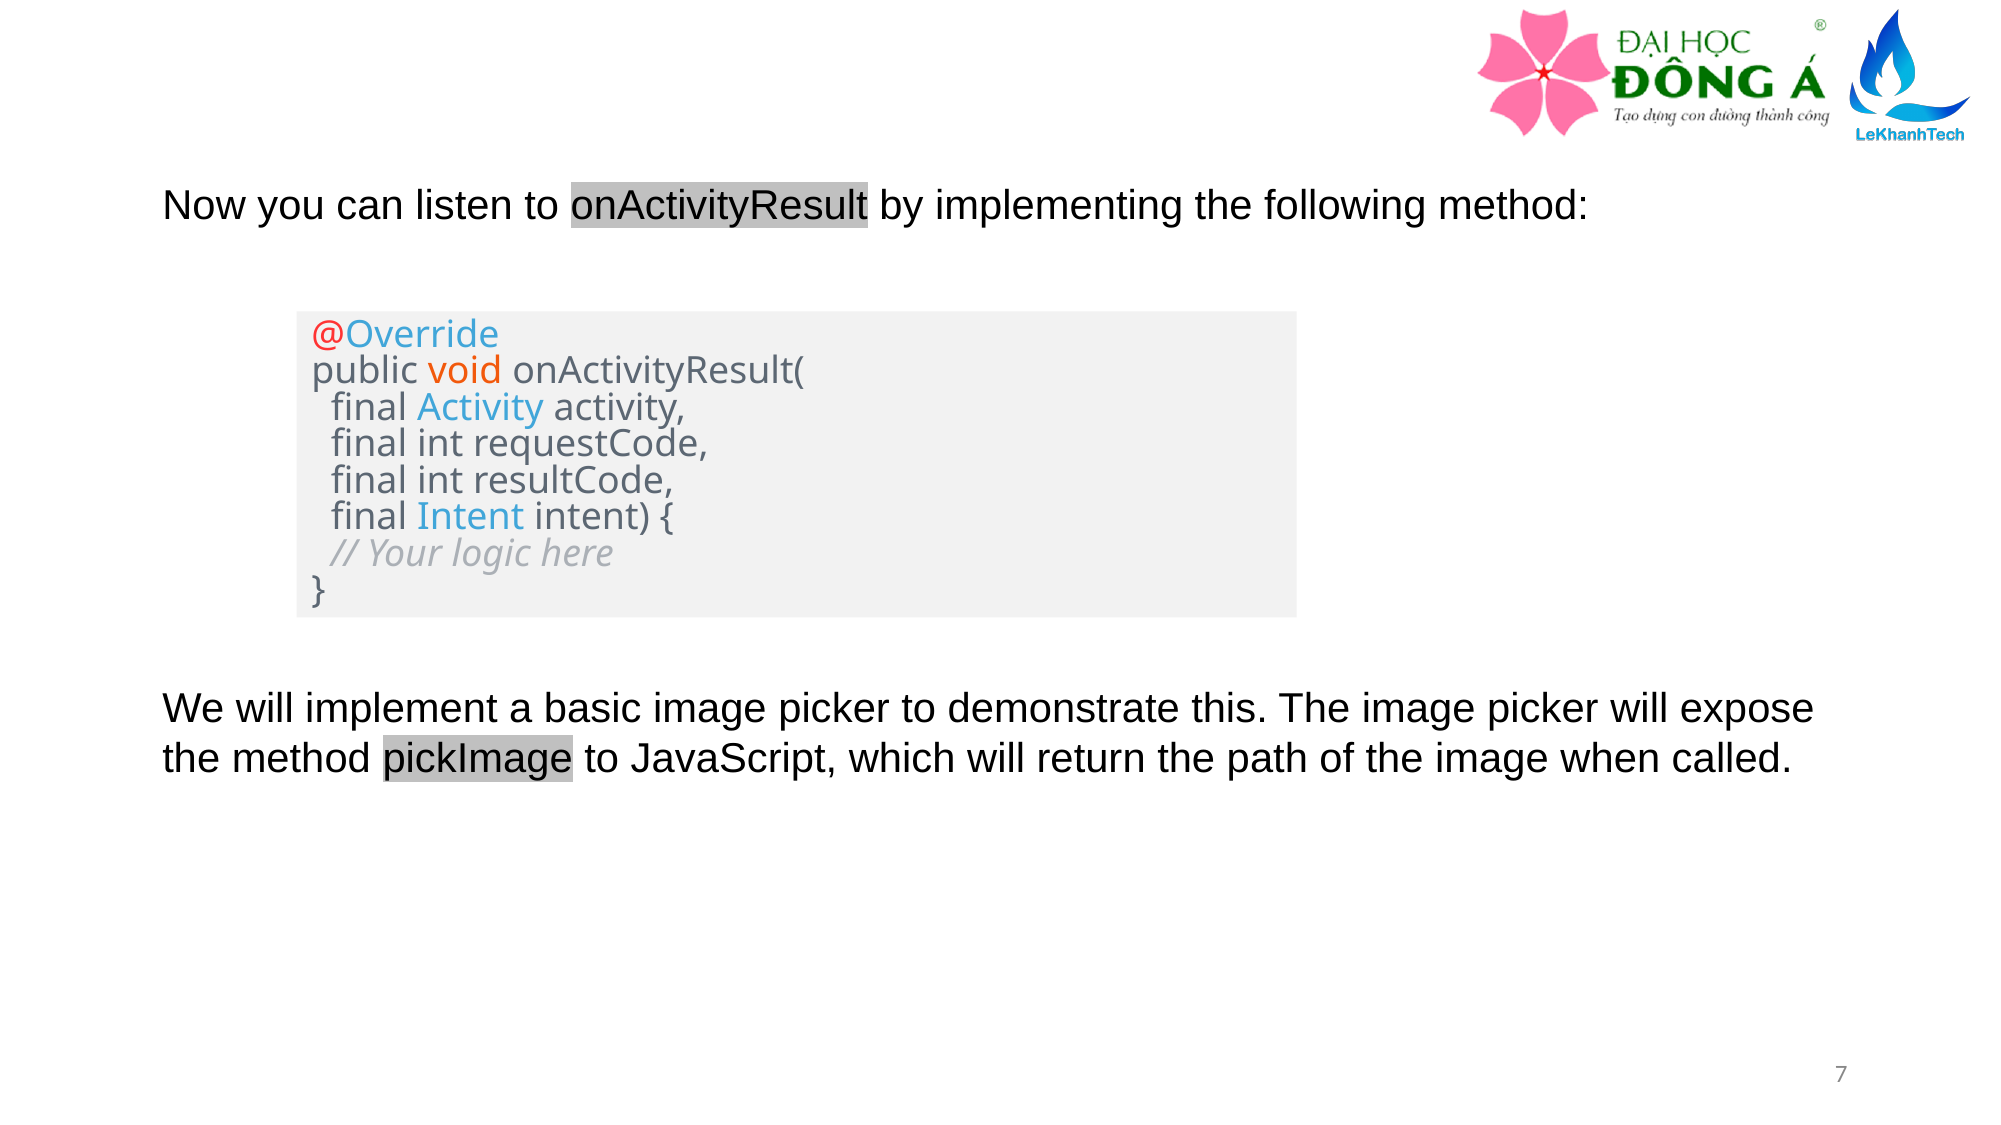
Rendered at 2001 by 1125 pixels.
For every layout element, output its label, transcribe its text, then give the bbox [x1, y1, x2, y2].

text_box Now you can listen to onActivityResult by implementing the following method: [147, 170, 1902, 236]
text_box We will implement a basic image picker to demonstrate this. The image picker will expose the method pickImage to JavaScript, which will return the path of the image when called. [147, 673, 1863, 789]
slide_number 7 [1412, 1042, 1863, 1103]
text_box @Override public void onActivityResult( final Activity activity, final int requestCode, final int resultCode, final Intent intent) { // Your logic here } [296, 311, 1297, 618]
picture [1465, 5, 1980, 144]
